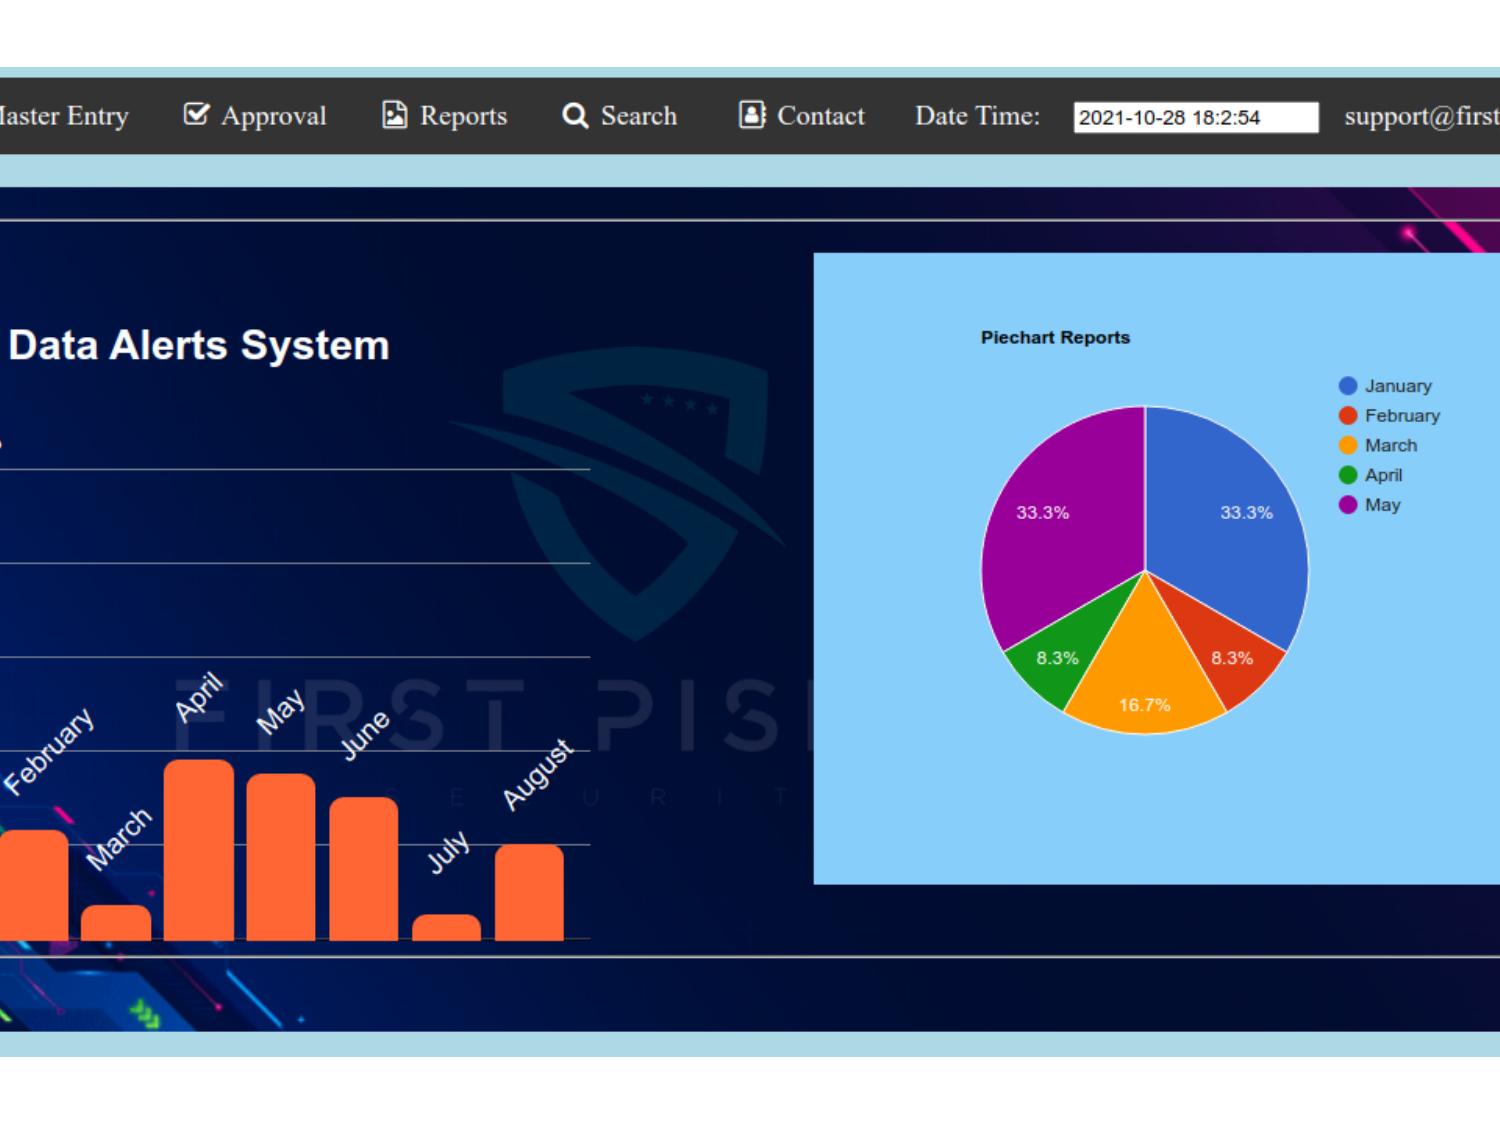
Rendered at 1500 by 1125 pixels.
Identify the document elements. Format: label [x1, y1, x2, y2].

picture [0, 67, 1500, 1058]
